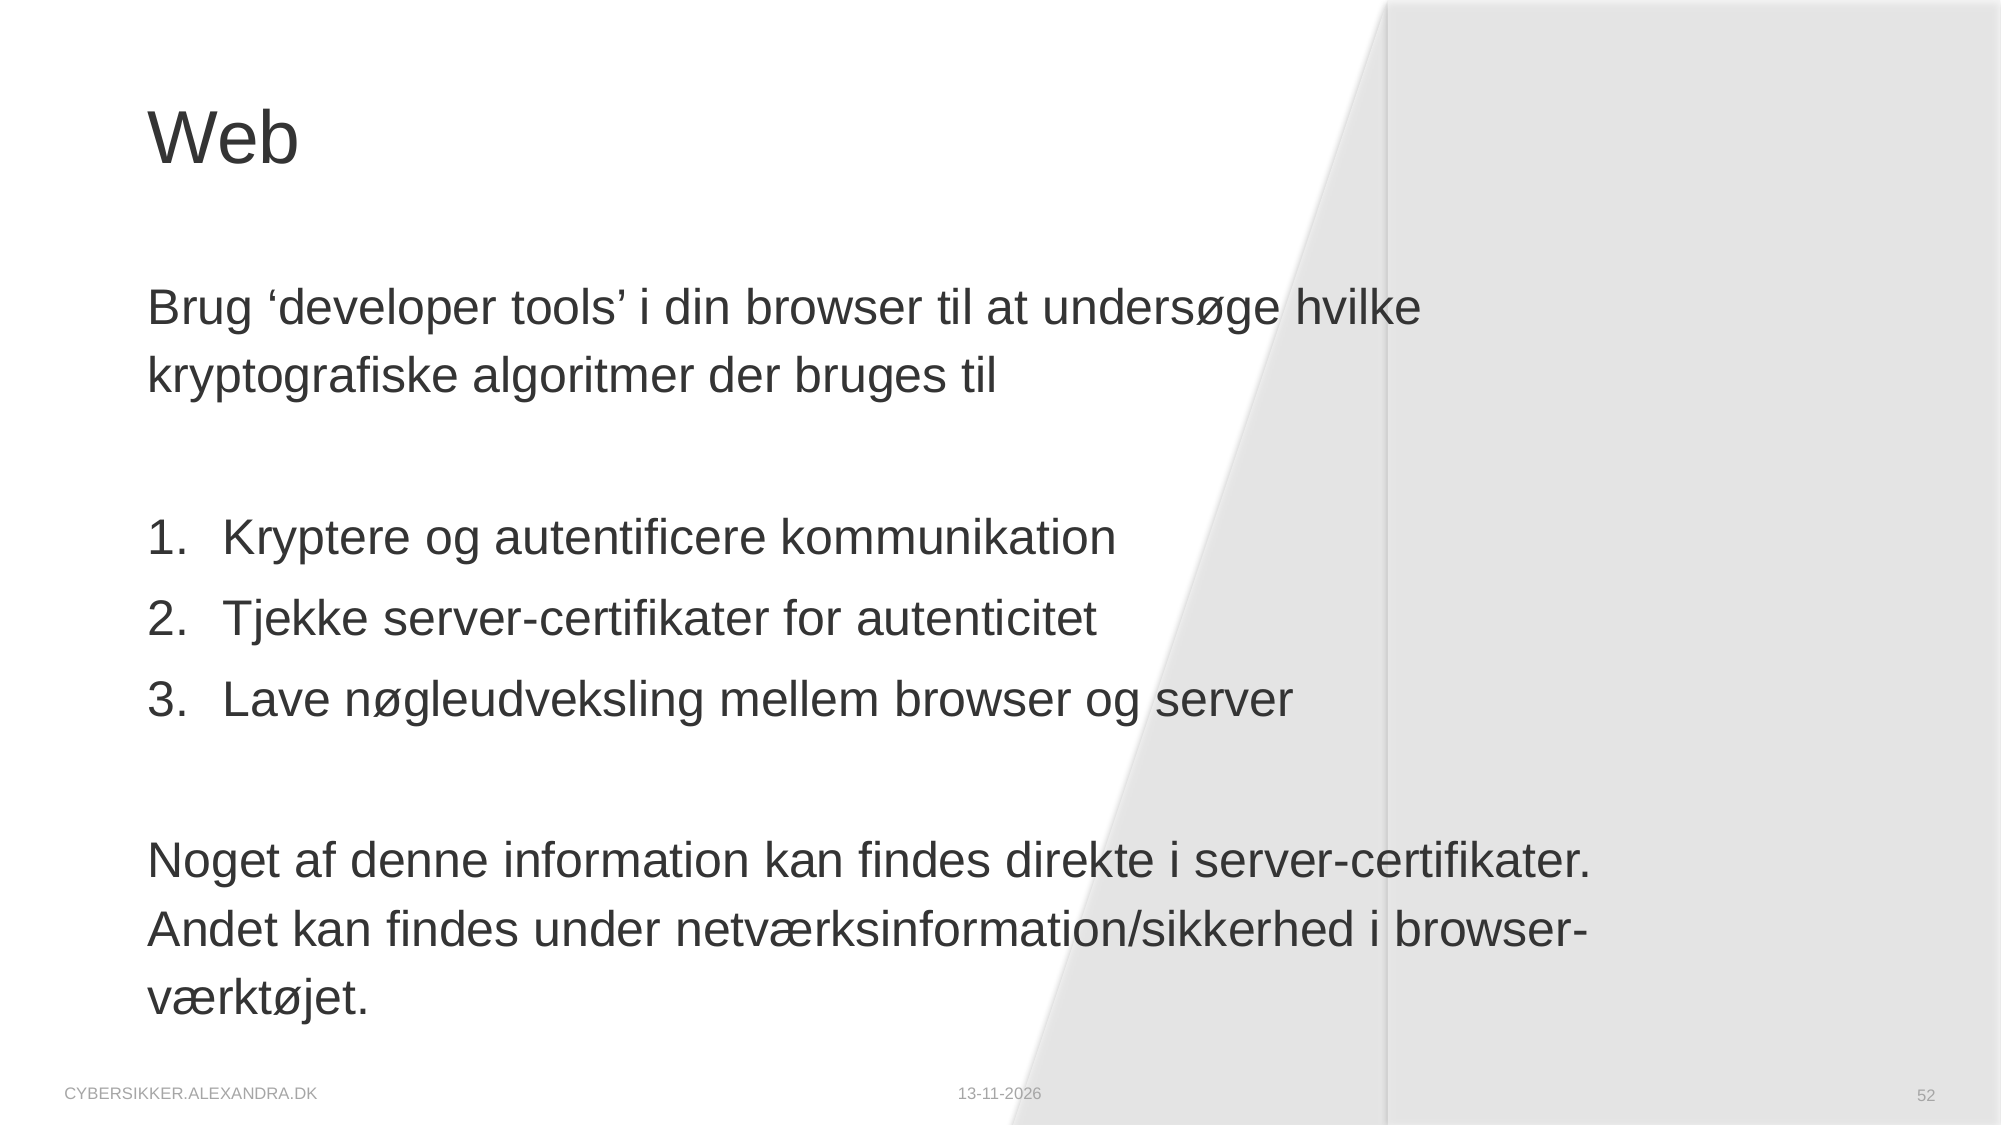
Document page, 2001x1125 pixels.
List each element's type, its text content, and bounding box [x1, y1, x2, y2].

slide_number 52 [1631, 1077, 1951, 1113]
footer cybersikker.alexandra.dk [49, 1075, 565, 1106]
list Brug ‘developer tools’ i din browser til at undersøge hvilke kryptografiske algoritmer der bruges til Kryptere og autentificere kommunikation Tjekke server-certifikater for autenticitet Lave nøgleudveksling mellem browser og server Noget af denne information kan findes direkte i server-certifikater. Andet kan findes under netværksinformation/sikkerhed i browser-værktøjet. [147, 265, 1632, 975]
title Web [147, 88, 1861, 180]
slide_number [763, 1075, 1237, 1106]
